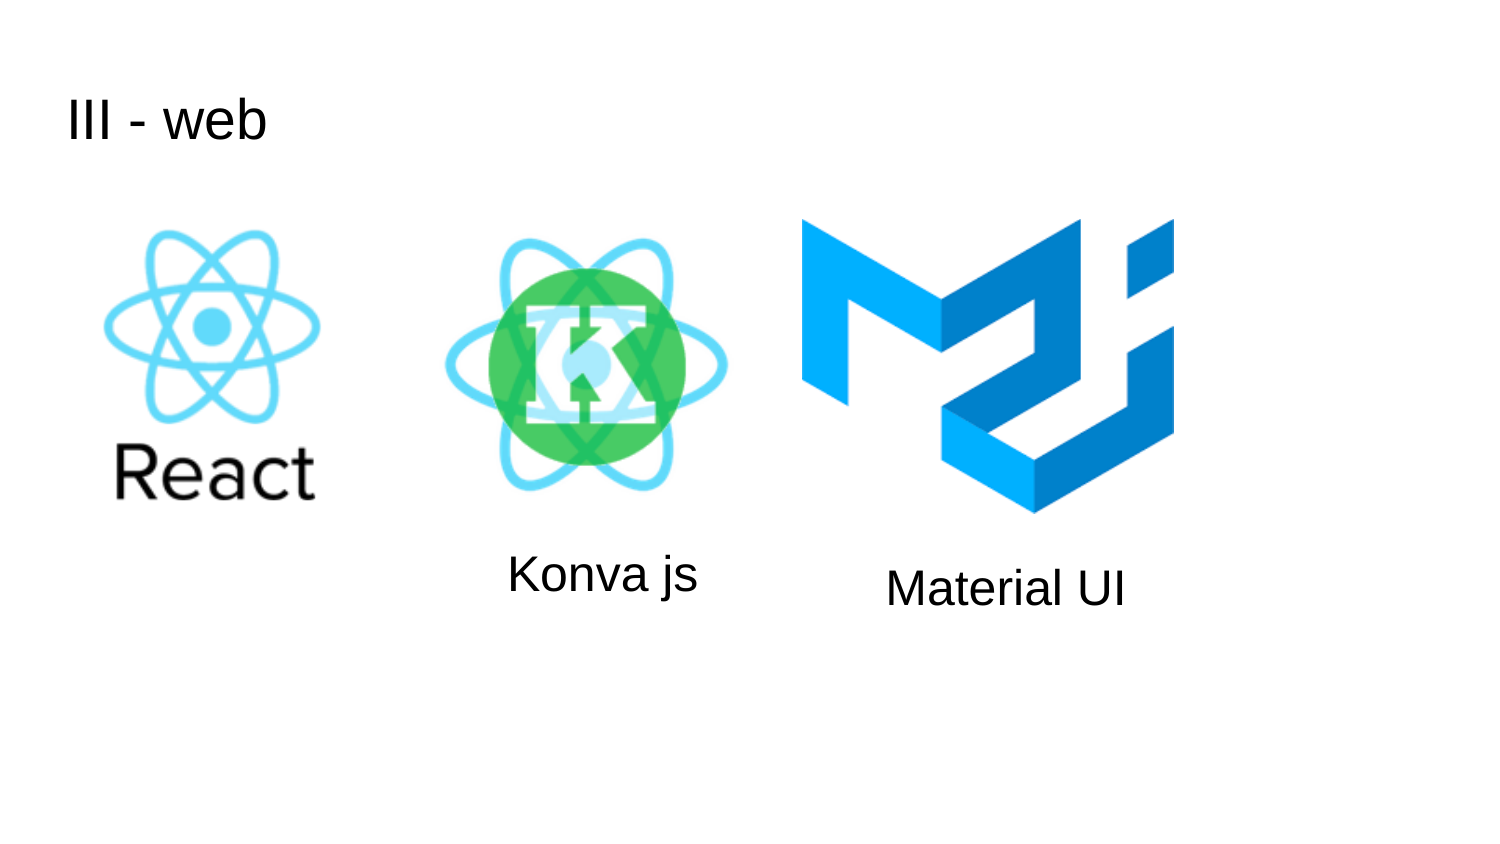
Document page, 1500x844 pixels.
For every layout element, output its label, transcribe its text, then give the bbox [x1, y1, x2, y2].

picture [58, 198, 368, 527]
picture [430, 213, 744, 527]
text_box Material UI [870, 540, 1207, 631]
picture [802, 218, 1175, 514]
title III - web [51, 72, 1449, 167]
text_box Konva js [492, 536, 720, 617]
